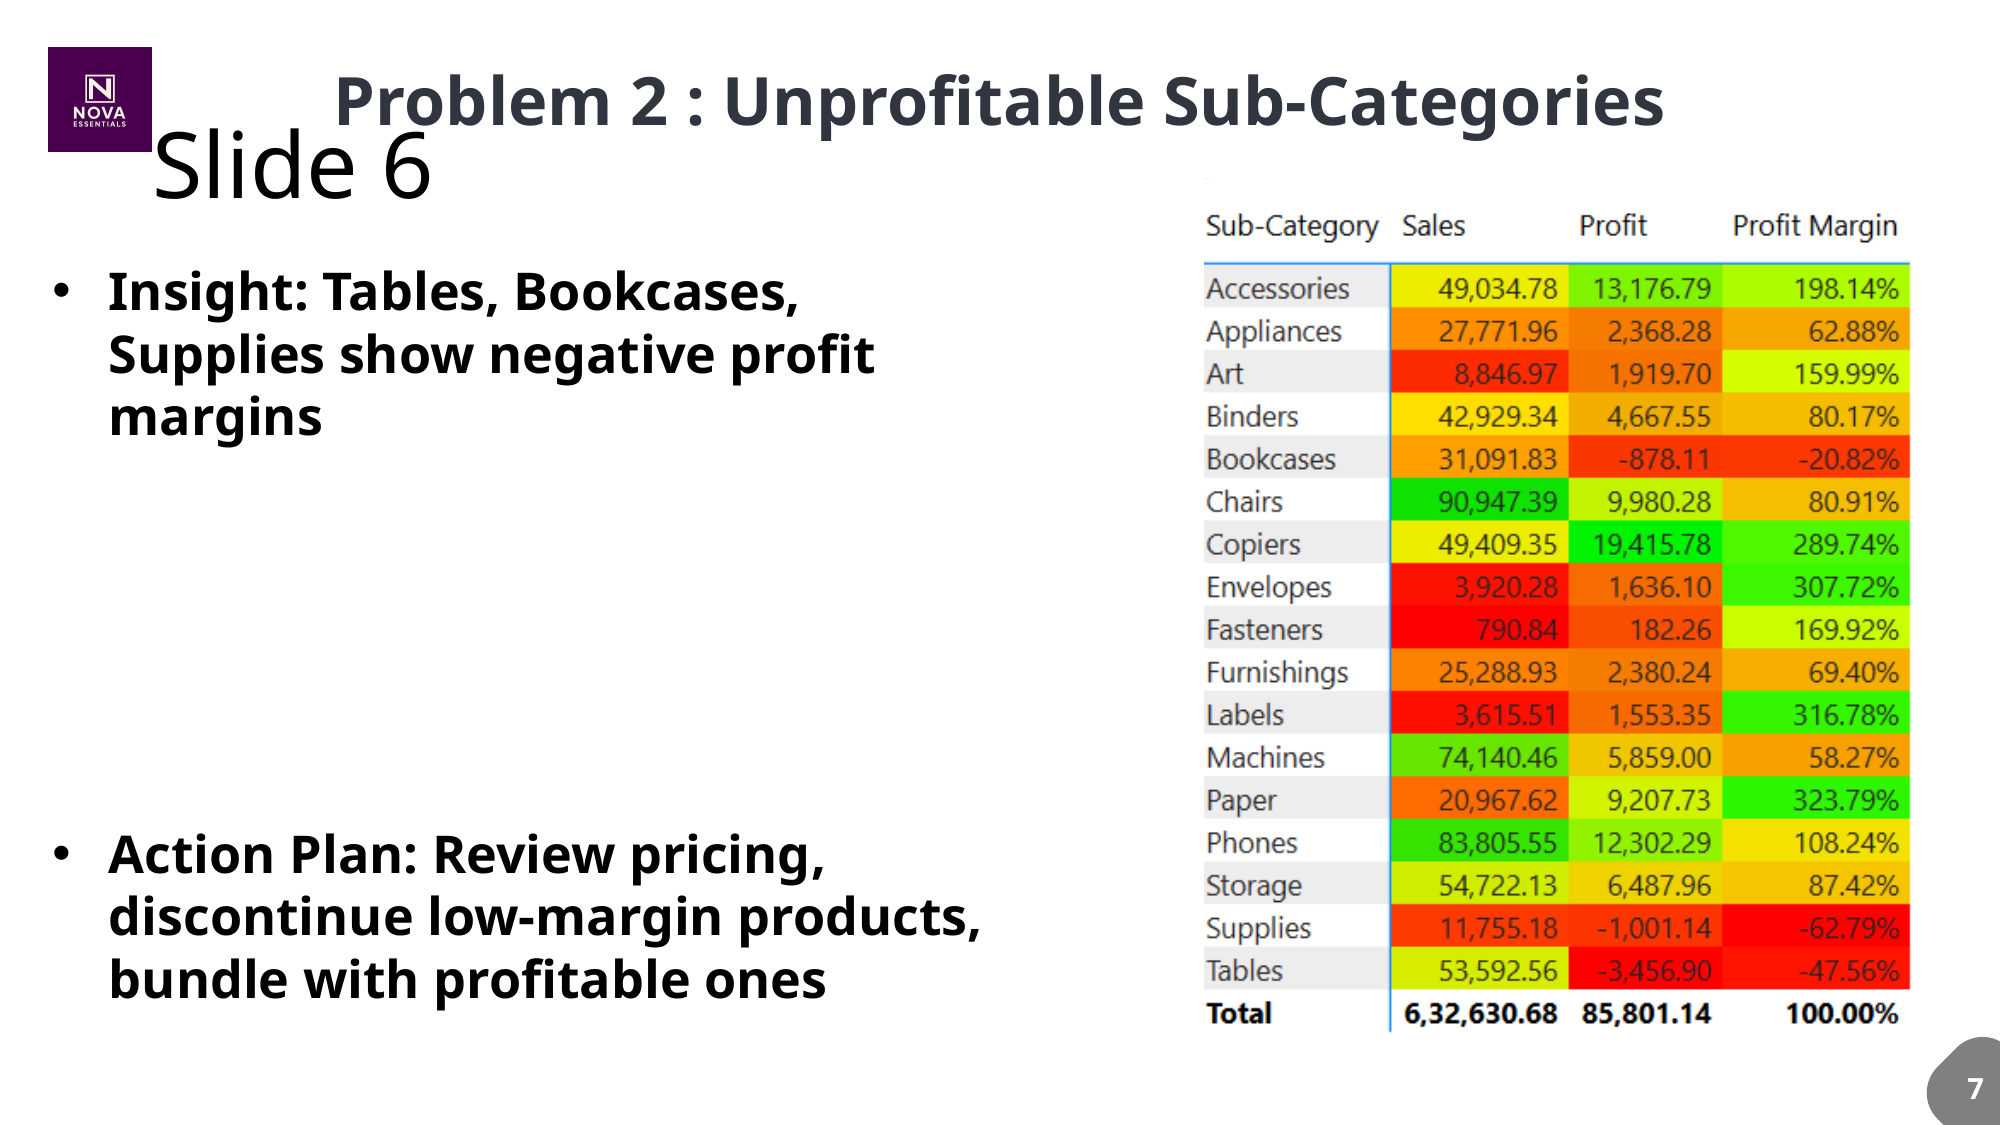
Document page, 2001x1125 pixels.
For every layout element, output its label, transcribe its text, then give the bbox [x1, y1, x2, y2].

text_box Insight: Tables, Bookcases, Supplies show negative profit margins Action Plan: Review pricing, discontinue low-margin products, bundle with profitable ones [37, 251, 1039, 1016]
picture [48, 47, 152, 152]
title Slide 6 [137, 59, 1863, 278]
text_box [1925, 1035, 2000, 1125]
picture [1204, 178, 1912, 1034]
text_box 7 [1952, 1063, 1999, 1113]
